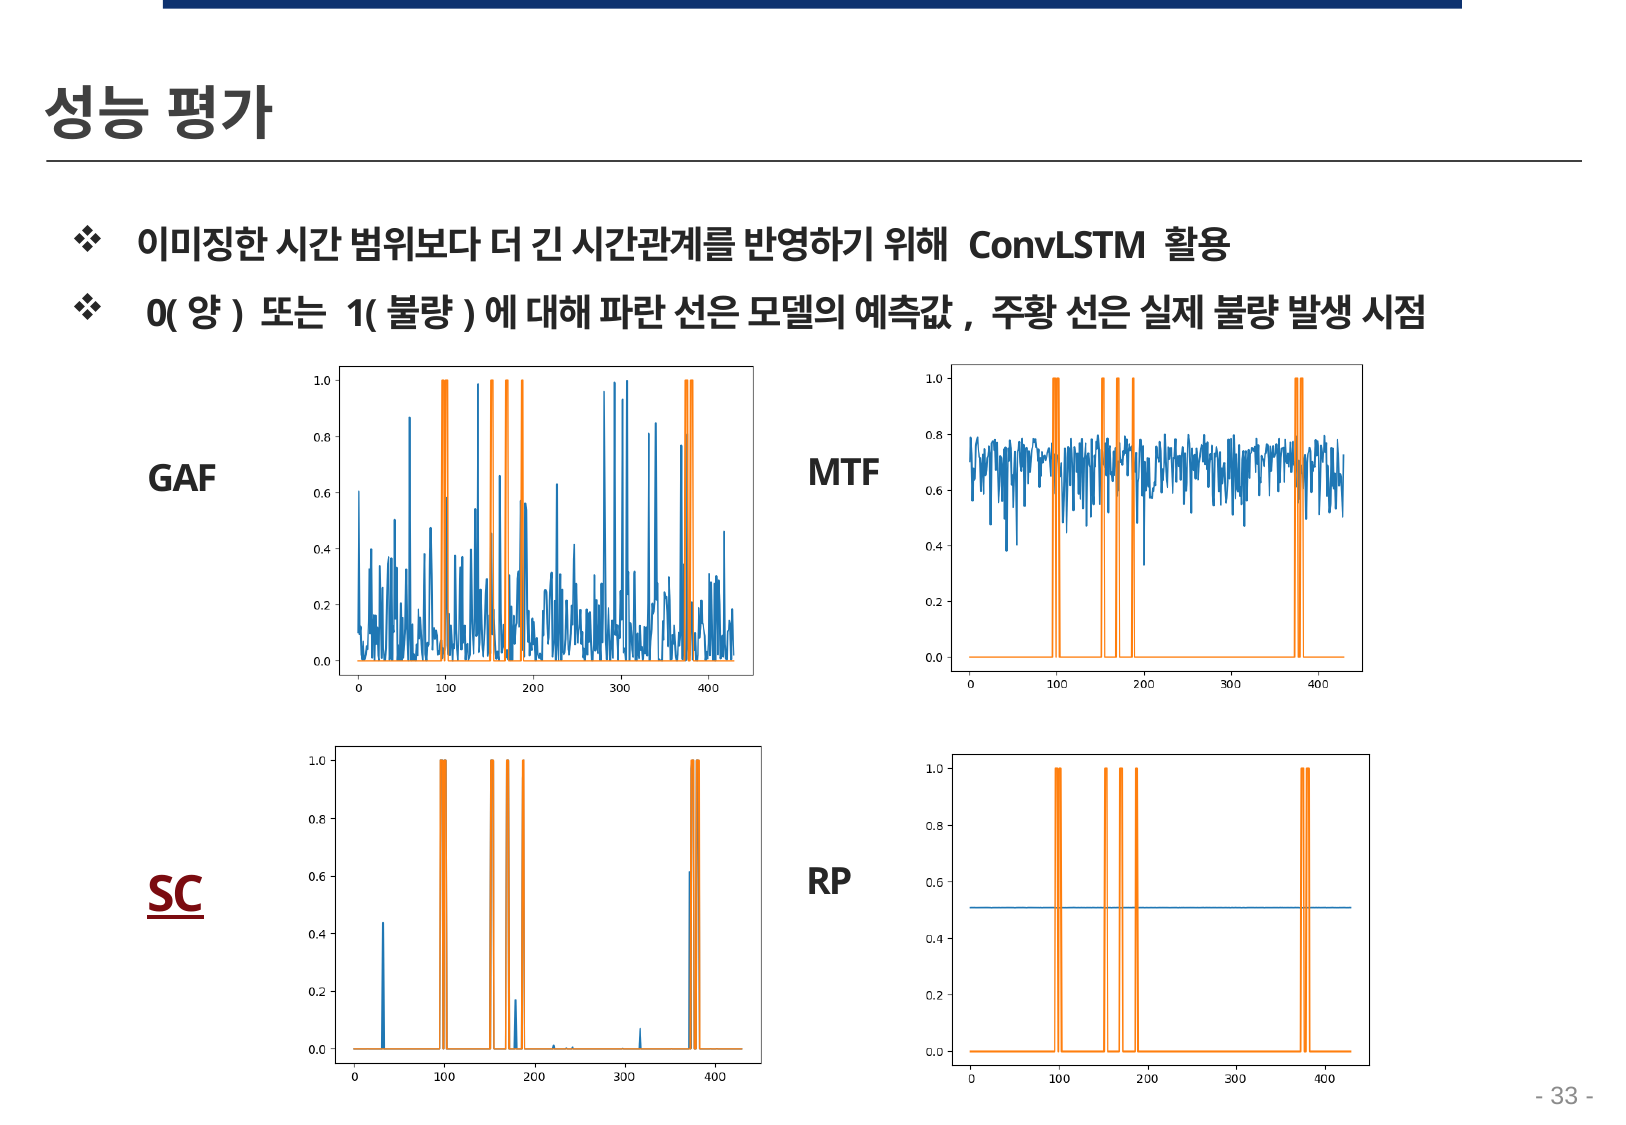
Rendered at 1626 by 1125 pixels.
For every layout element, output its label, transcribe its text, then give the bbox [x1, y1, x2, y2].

slide_number - 33 - [1243, 1064, 1609, 1125]
picture [294, 738, 792, 1091]
text_box RP [792, 827, 911, 910]
text_box SC [132, 823, 233, 929]
text_box 성능 평가 [28, 68, 1569, 154]
text_box MTF [792, 418, 912, 501]
text_box 이미징한 시간 범위보다 더 긴 시간관계를 반영하기 위해 ConvLSTM 활용 0(양) 또는 1(불량)에 대해 파란 선은 모델의 예측값, 주황 선은 실제 불량 발생 시점 [55, 191, 1580, 342]
picture [294, 355, 778, 696]
picture [916, 360, 1386, 692]
picture [916, 748, 1390, 1091]
text_box GAF [132, 423, 233, 507]
